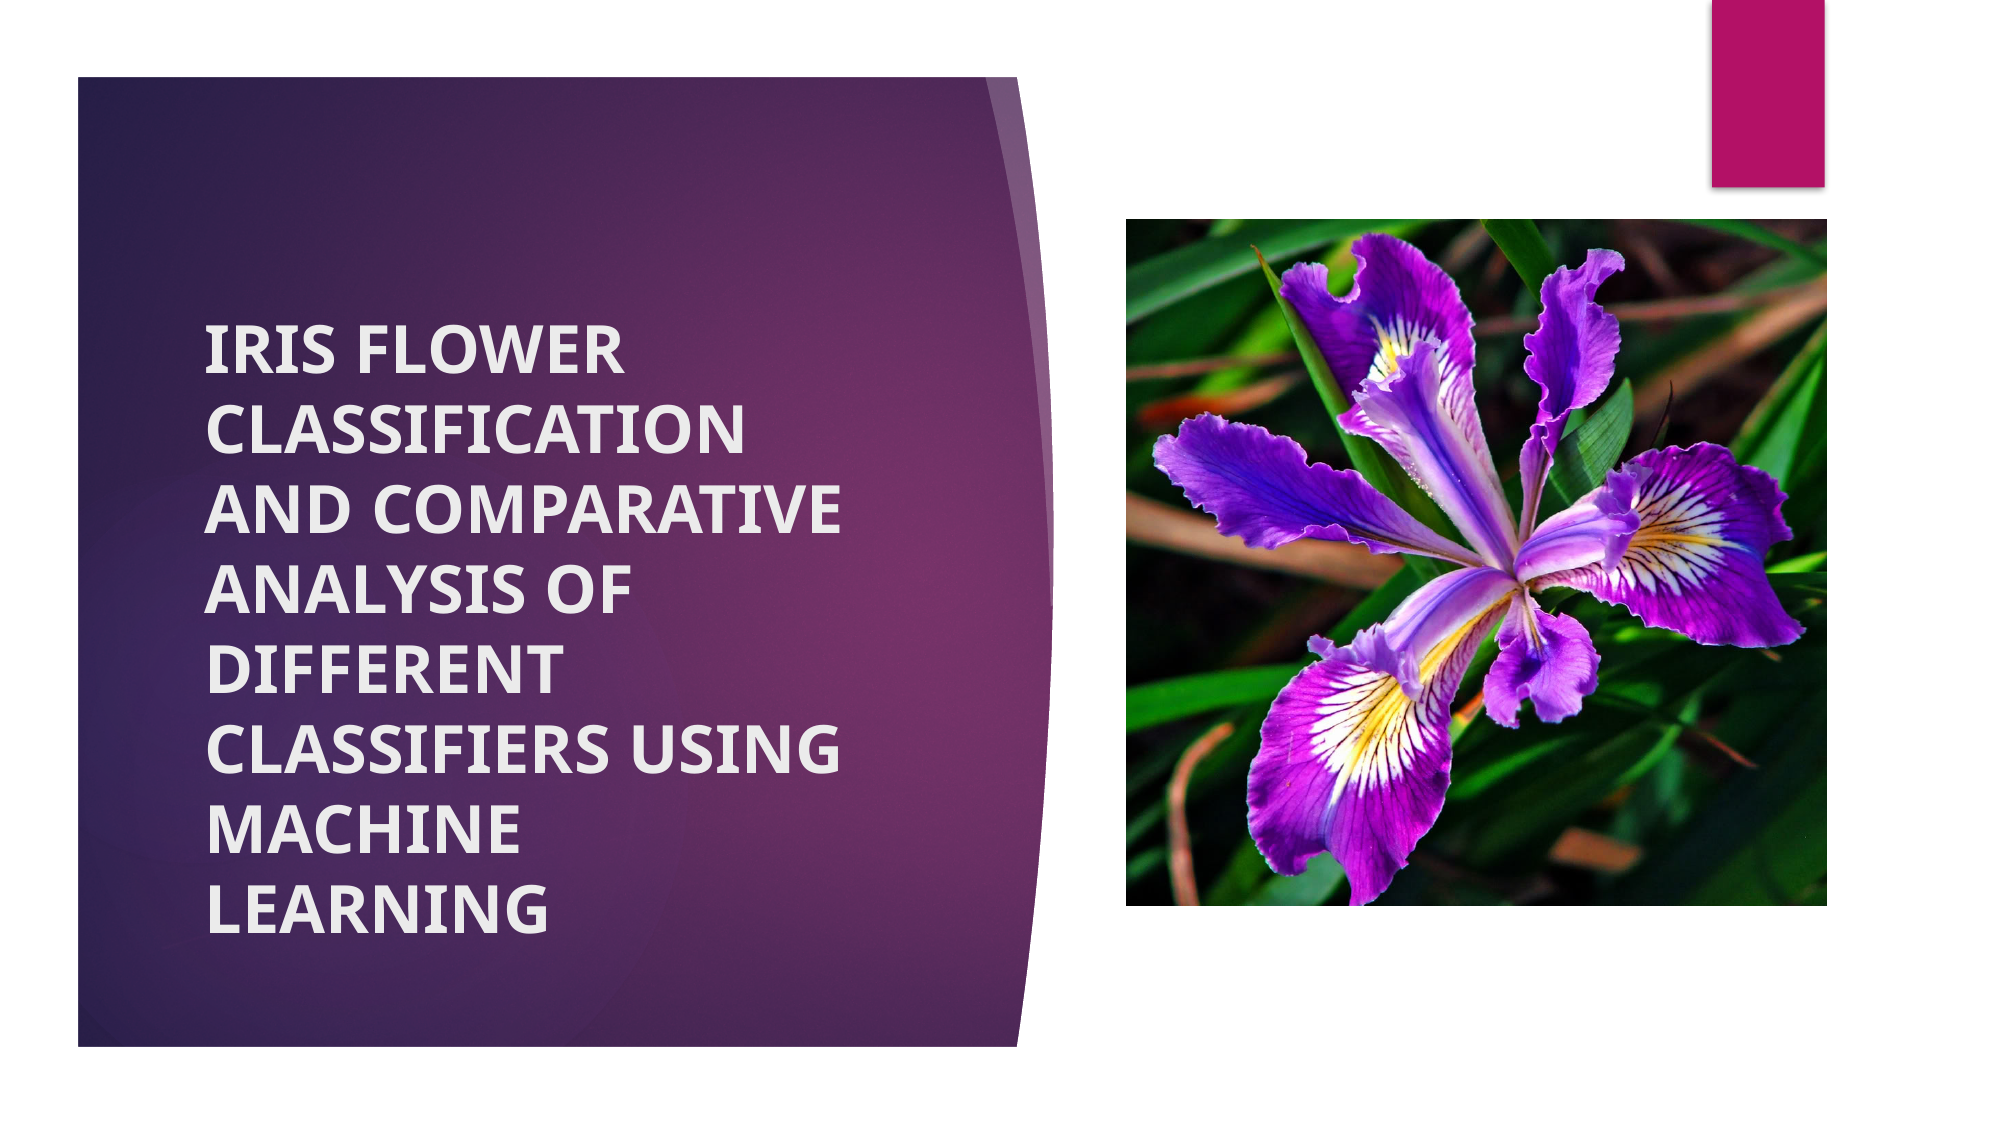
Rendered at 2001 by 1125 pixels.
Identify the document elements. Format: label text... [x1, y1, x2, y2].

title IRIS FLOWER CLASSIFICATION AND COMPARATIVE ANALYSIS OF DIFFERENT CLASSIFIERS USING MACHINE LEARNING [189, 439, 904, 814]
picture [1125, 219, 1827, 906]
